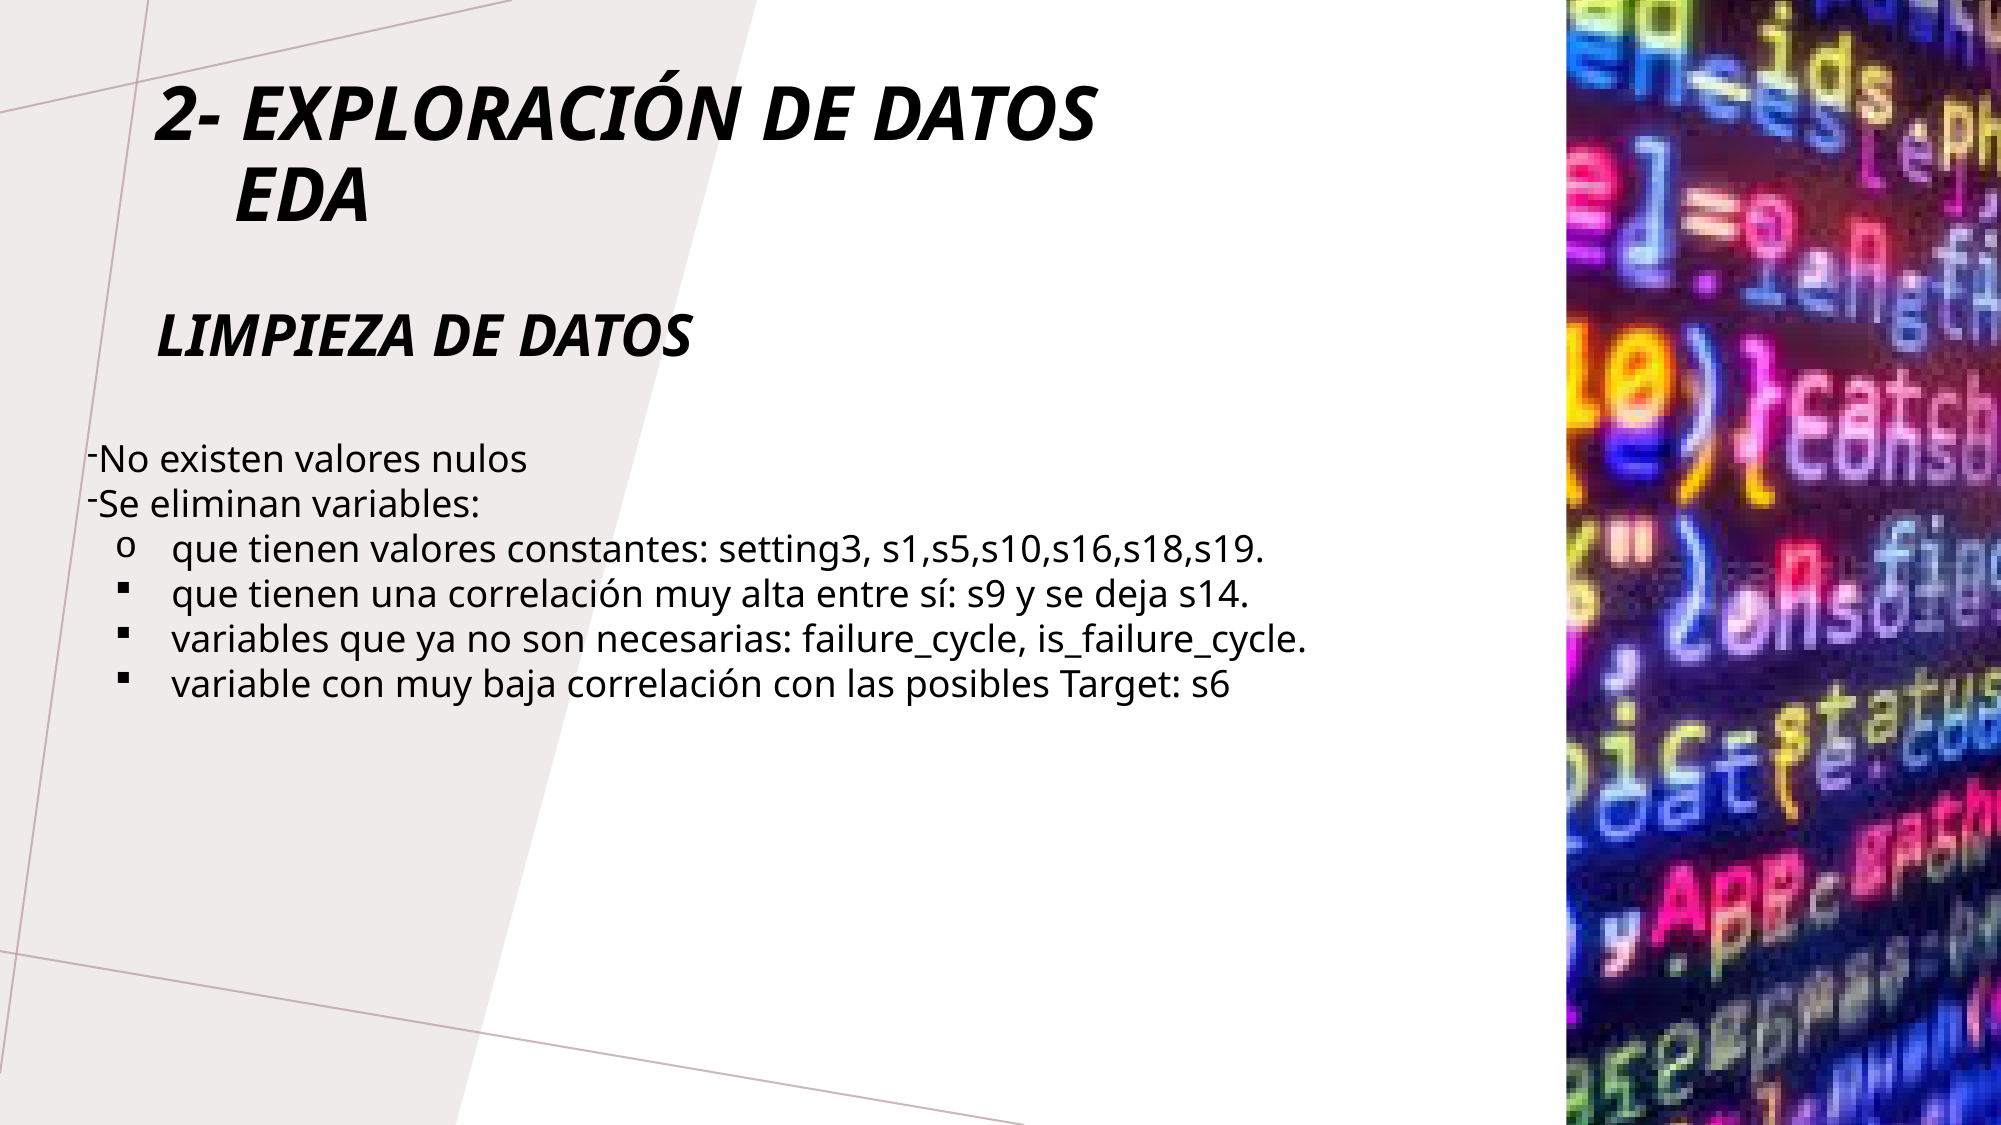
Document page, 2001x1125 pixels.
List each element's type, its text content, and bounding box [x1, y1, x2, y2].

text_box 2- exploración de datos eda [141, 110, 1459, 245]
text_box No existen valores nulos Se eliminan variables: que tienen valores constantes: setting3, s1,s5,s10,s16,s18,s19. que tienen una correlación muy alta entre sí: s9 y se deja s14. variables que ya no son necesarias: failure_cycle, is_failure_cycle. variable con muy baja correlación con las posibles Target: s6 [71, 427, 1530, 848]
picture [1565, 0, 2001, 1125]
text_box LIMPIEZA DE DATOS [141, 245, 1459, 381]
